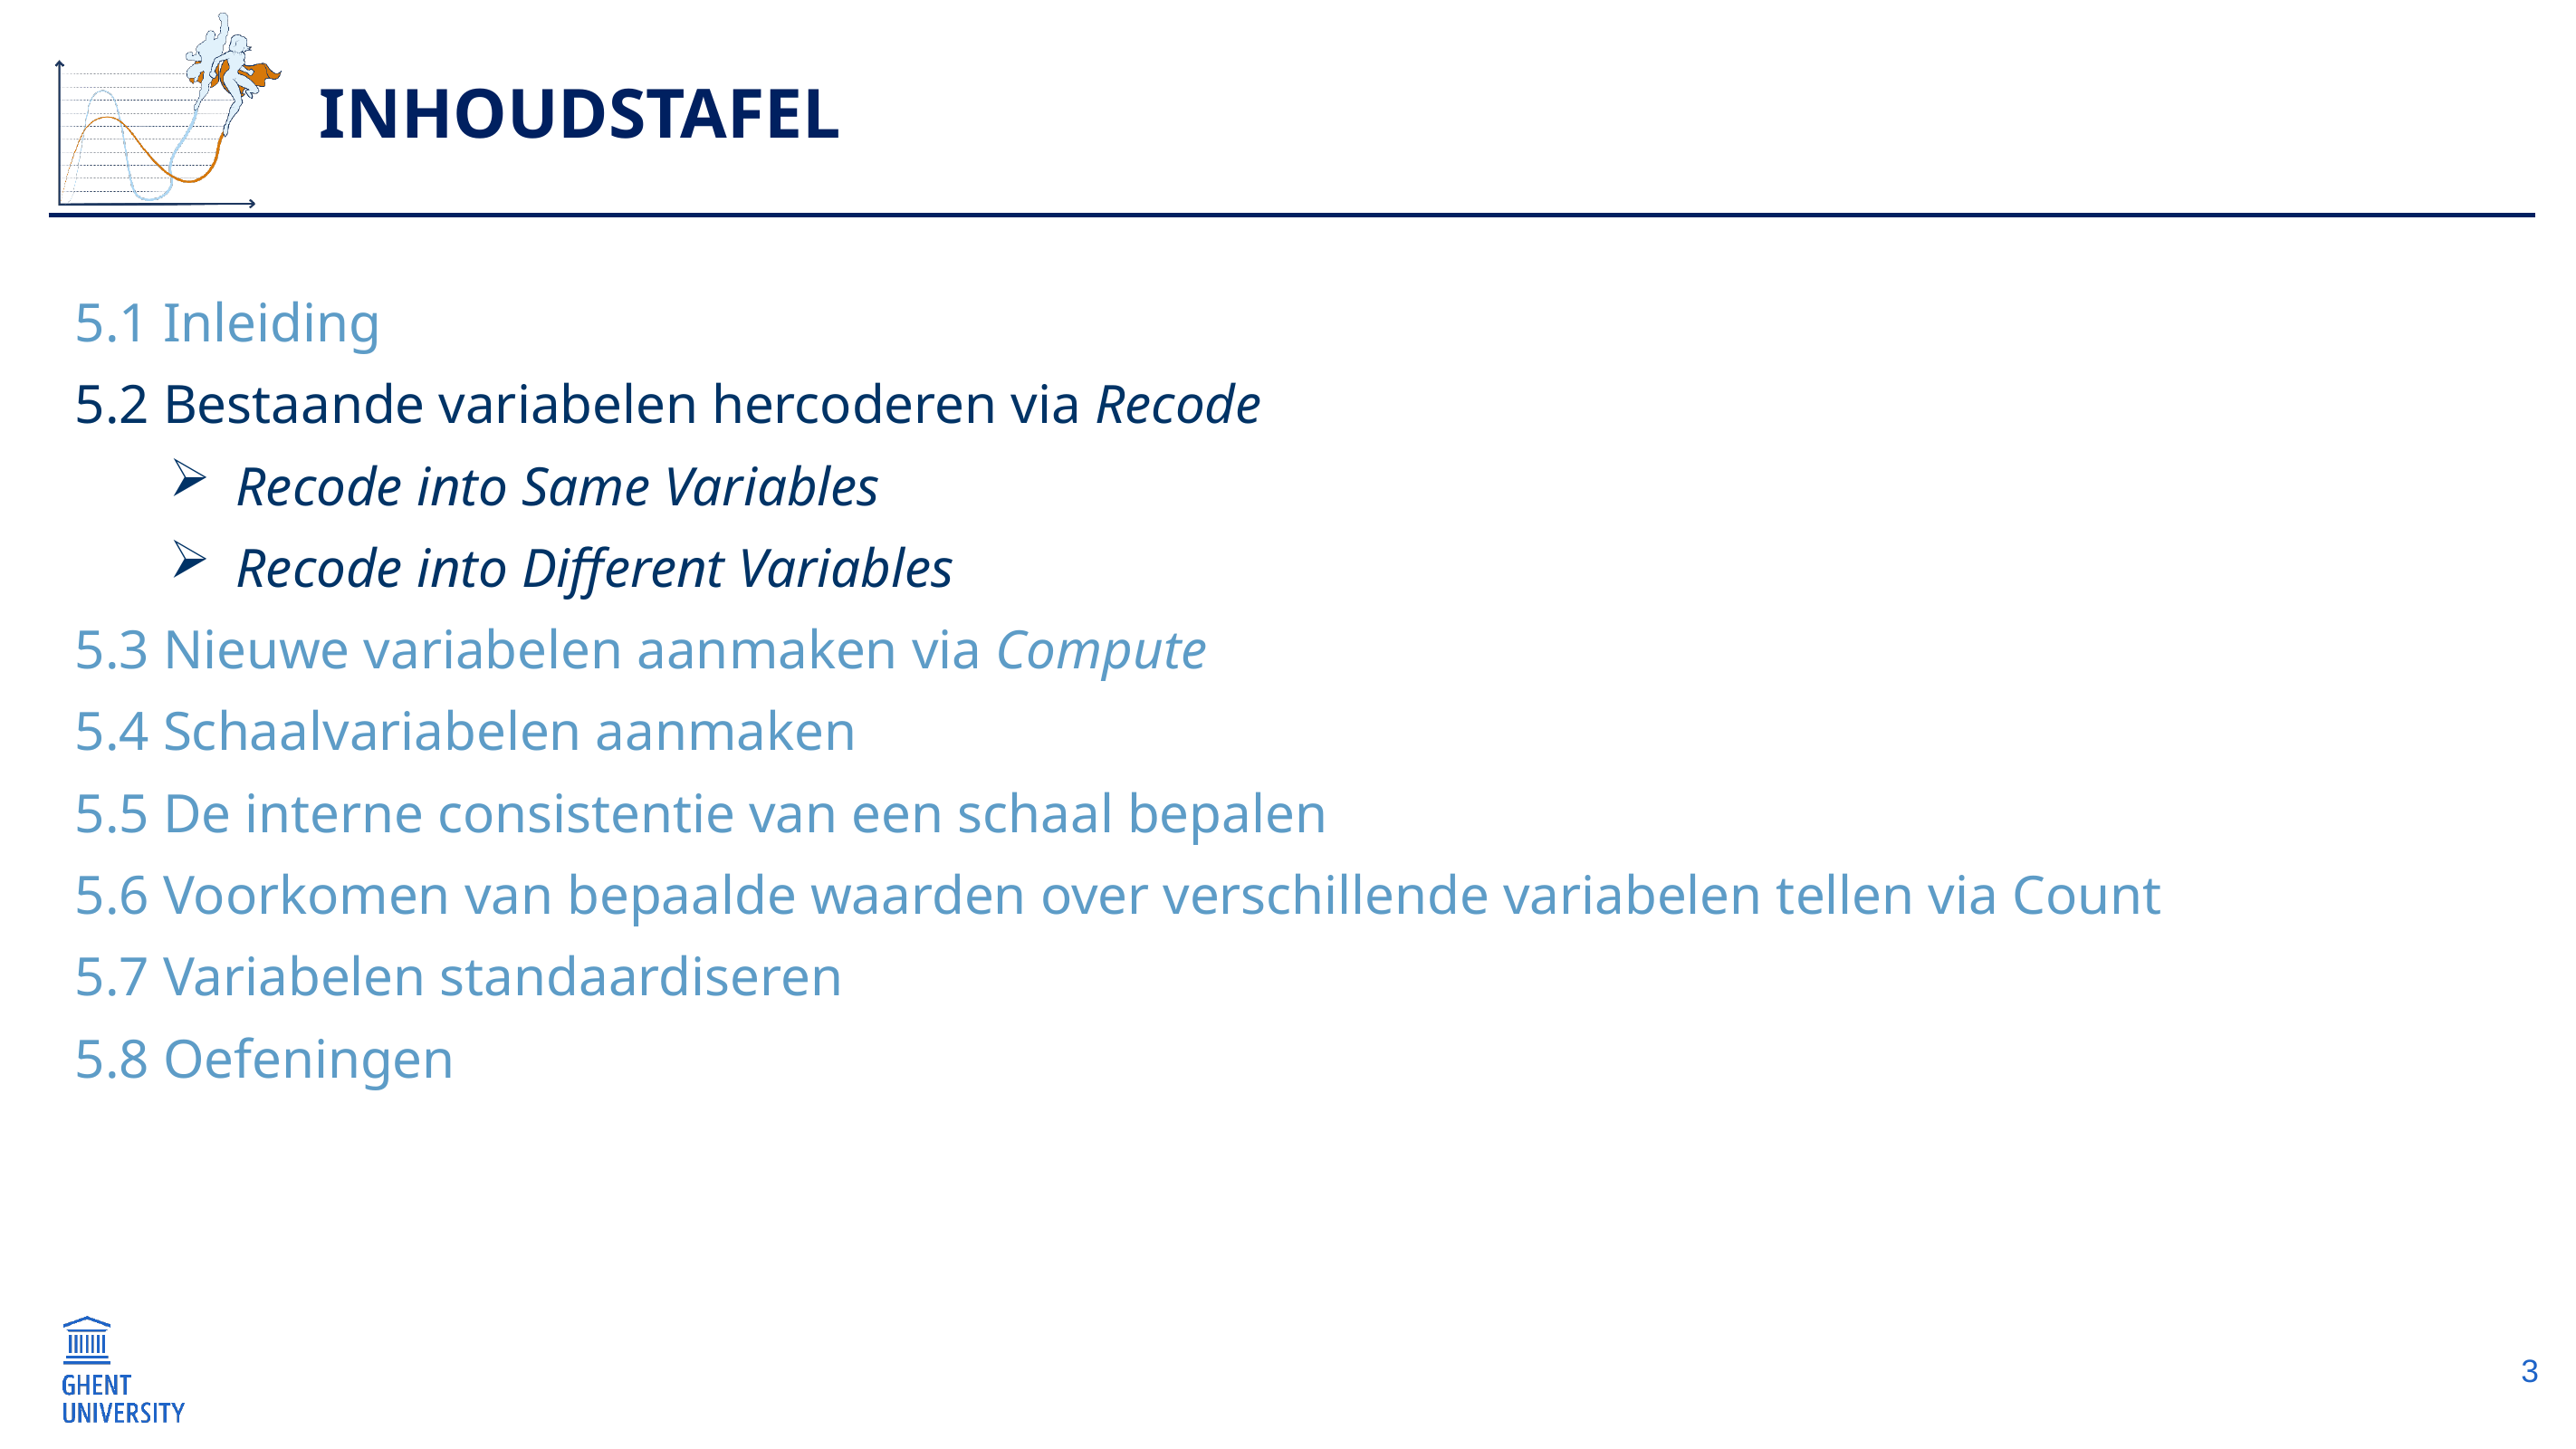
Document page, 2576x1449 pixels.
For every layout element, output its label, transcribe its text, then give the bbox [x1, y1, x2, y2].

picture [5, 0, 306, 318]
list 5.1 Inleiding 5.2 Bestaande variabelen hercoderen via Recode Recode into Same Variables Recode into Different Variables 5.3 Nieuwe variabelen aanmaken via Compute 5.4 Schaalvariabelen aanmaken 5.5 De interne consistentie van een schaal bepalen 5.6 Voorkomen van bepaalde waarden over verschillende variabelen tellen via Count 5.7 Variabelen standaardiseren 5.8 Oefeningen [48, 269, 2553, 1290]
slide_number 3 [2415, 1330, 2553, 1408]
title Inhoudstafel [305, 18, 2527, 159]
picture [62, 1290, 411, 1449]
